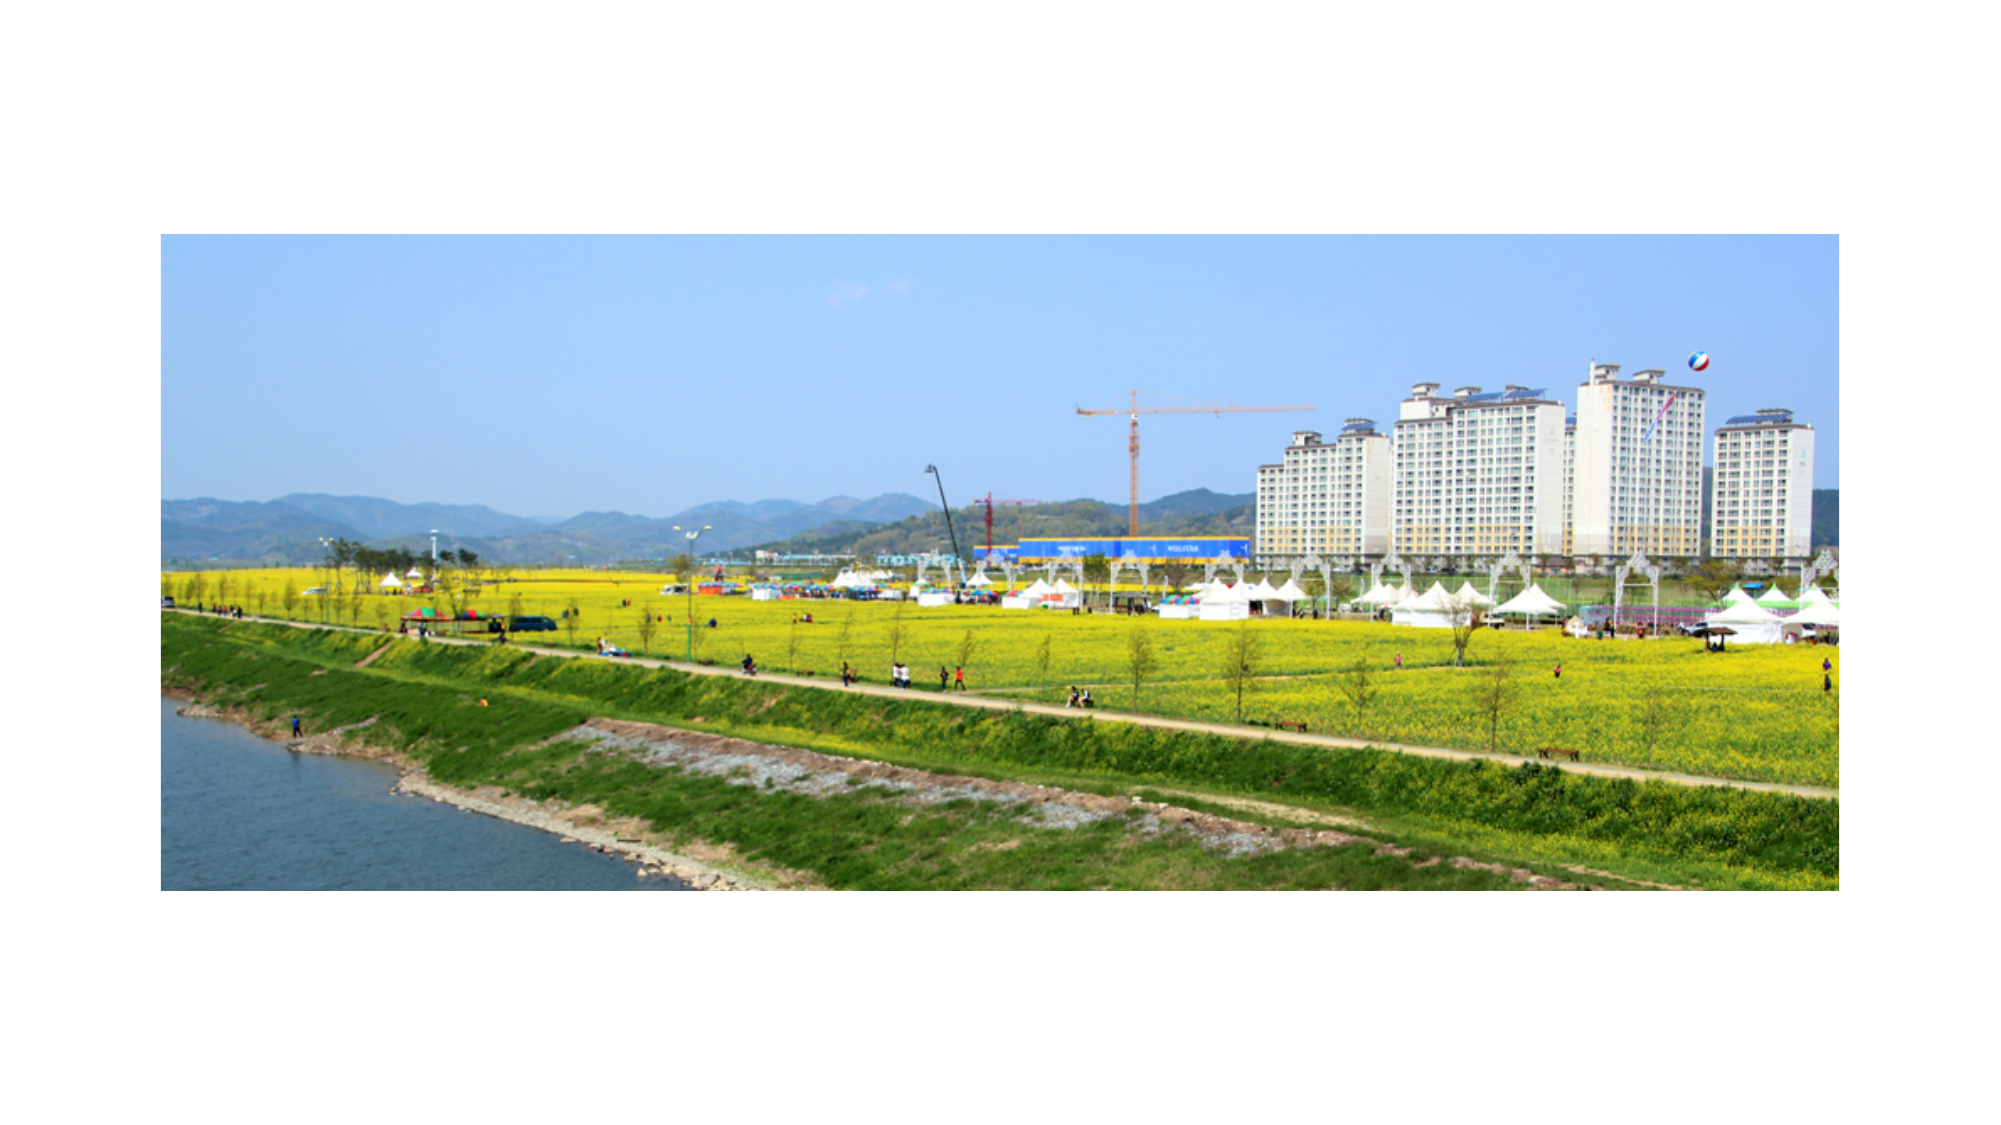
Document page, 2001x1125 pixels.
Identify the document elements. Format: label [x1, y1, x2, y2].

picture [160, 234, 1840, 891]
